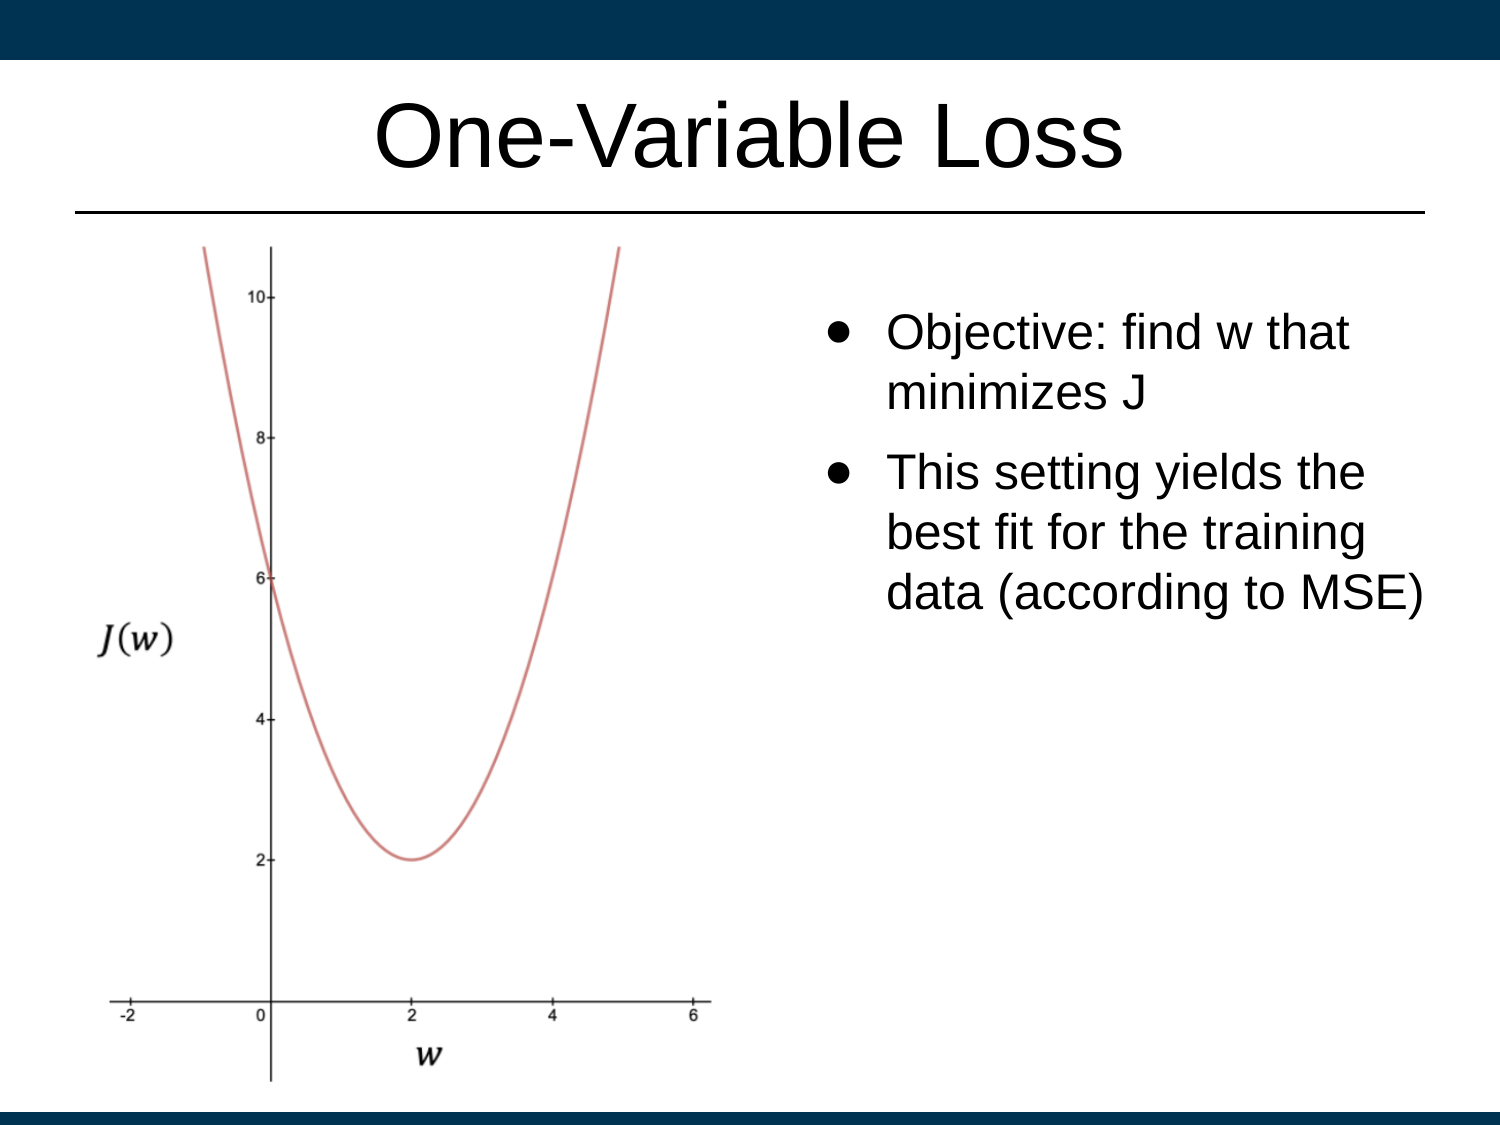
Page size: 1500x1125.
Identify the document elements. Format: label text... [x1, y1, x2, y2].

title One-Variable Loss [75, 37, 1425, 225]
picture [87, 237, 721, 1088]
text_box Objective: find w that minimizes J This setting yields the best fit for the training data (according to MSE) [796, 284, 1473, 1010]
